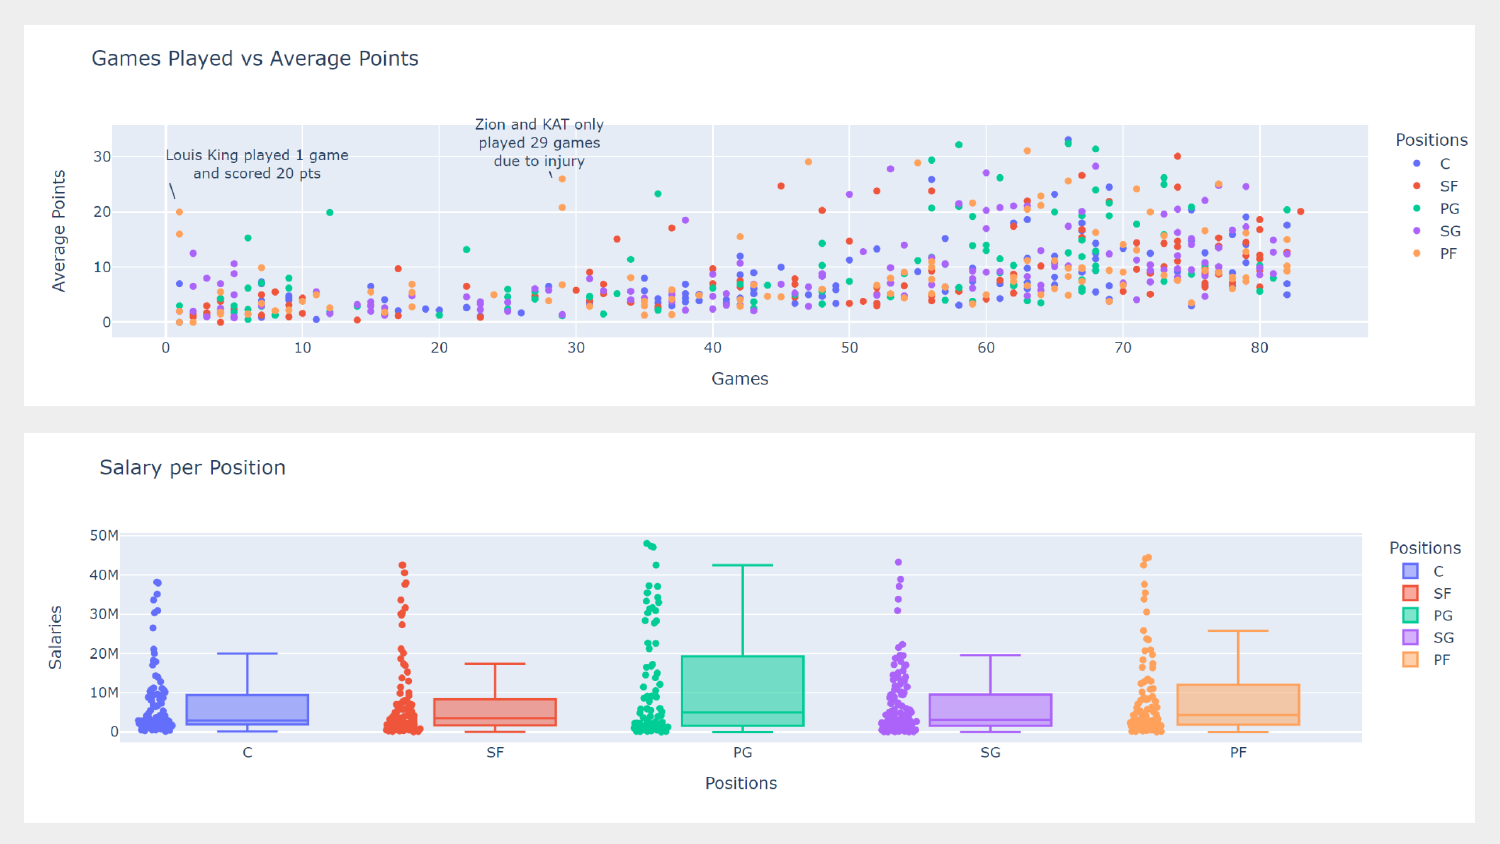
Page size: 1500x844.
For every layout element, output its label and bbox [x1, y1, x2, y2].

picture [24, 24, 1476, 406]
picture [24, 433, 1476, 823]
